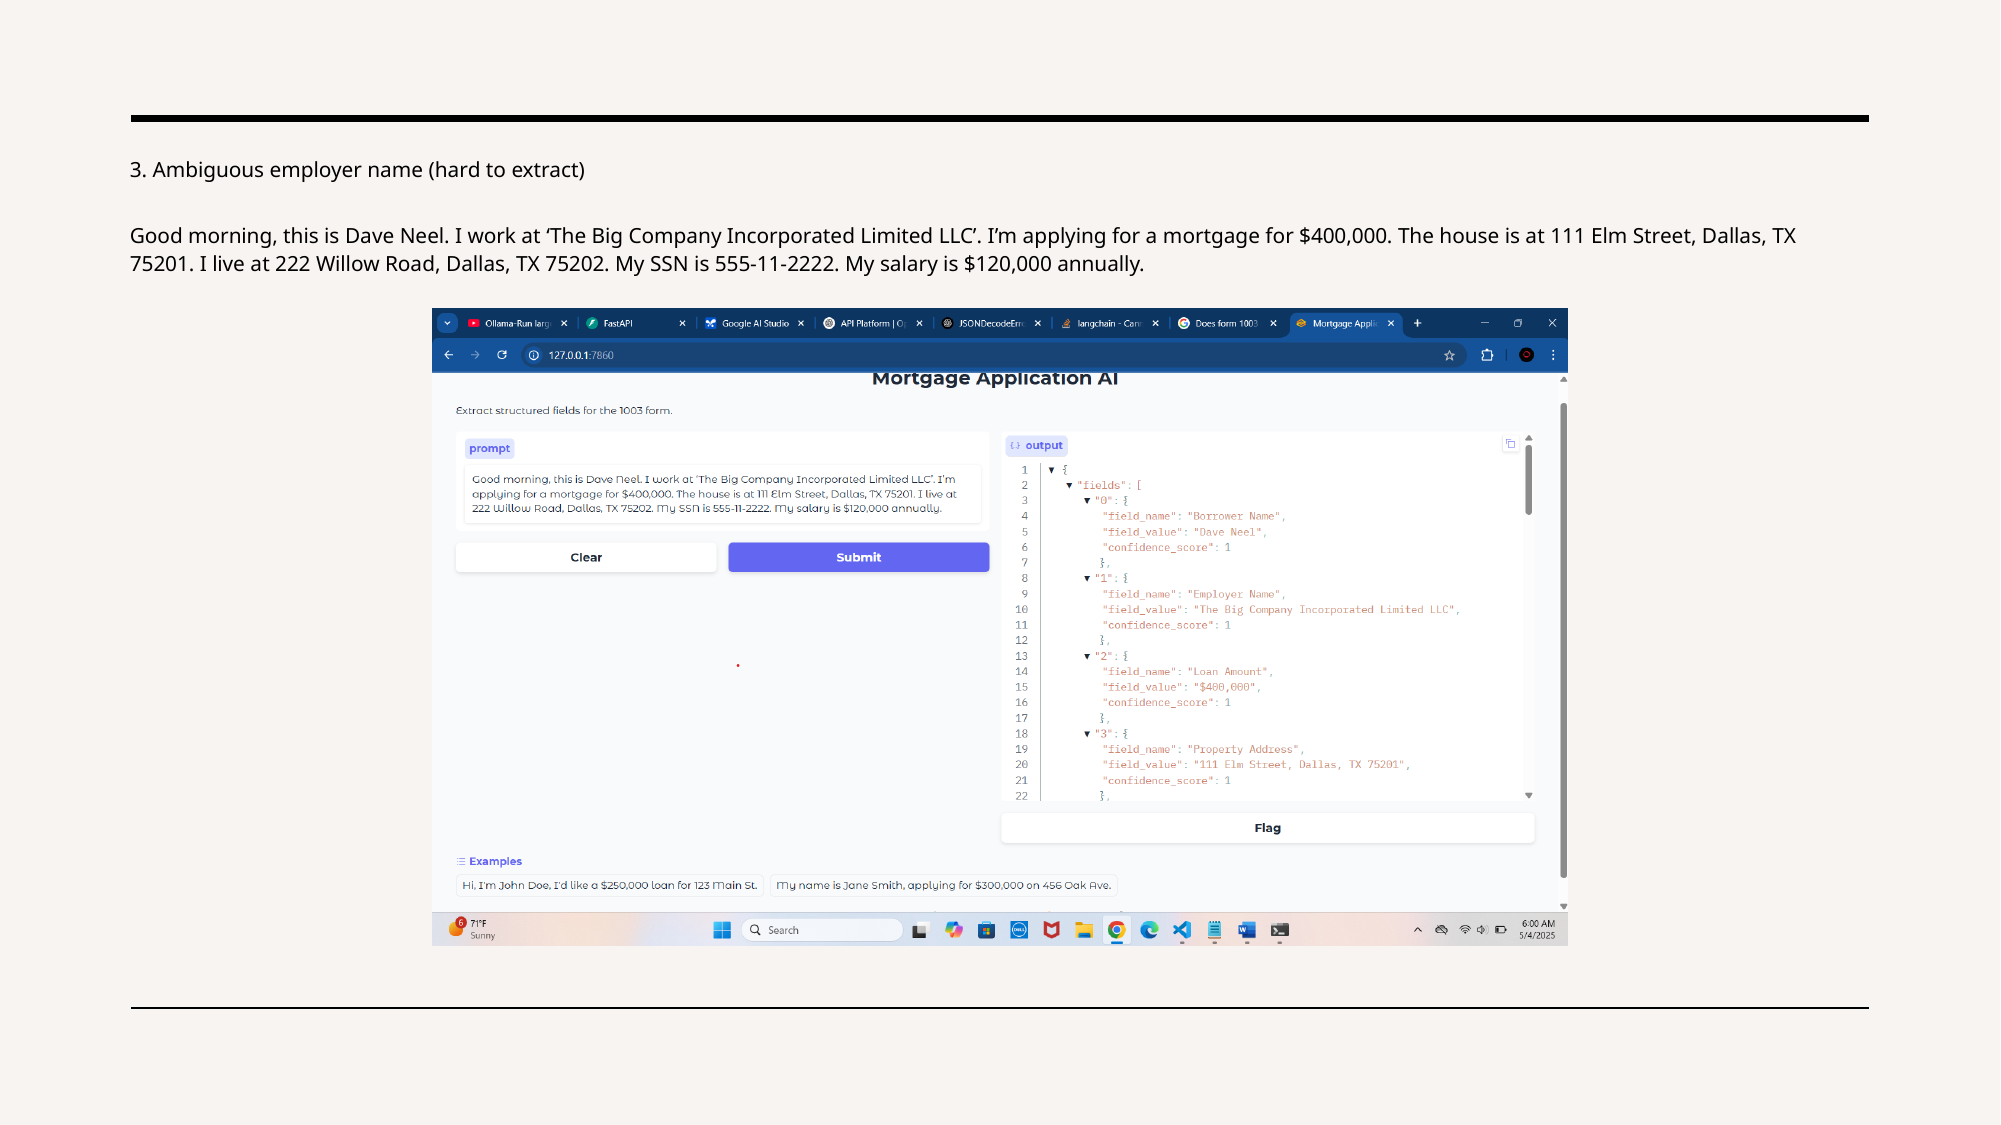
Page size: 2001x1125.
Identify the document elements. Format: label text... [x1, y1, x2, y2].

list 3. Ambiguous employer name (hard to extract) Good morning, this is Dave Neel. I work at ‘The Big Company Incorporated Limited LLC’. I’m applying for a mortgage for $400,000. The house is at 111 Elm Street, Dallas, TX 75201. I live at 222 Willow Road, Dallas, TX 75202. My SSN is 555-11-2222. My salary is $120,000 annually. [114, 144, 1869, 978]
picture [432, 308, 1568, 946]
